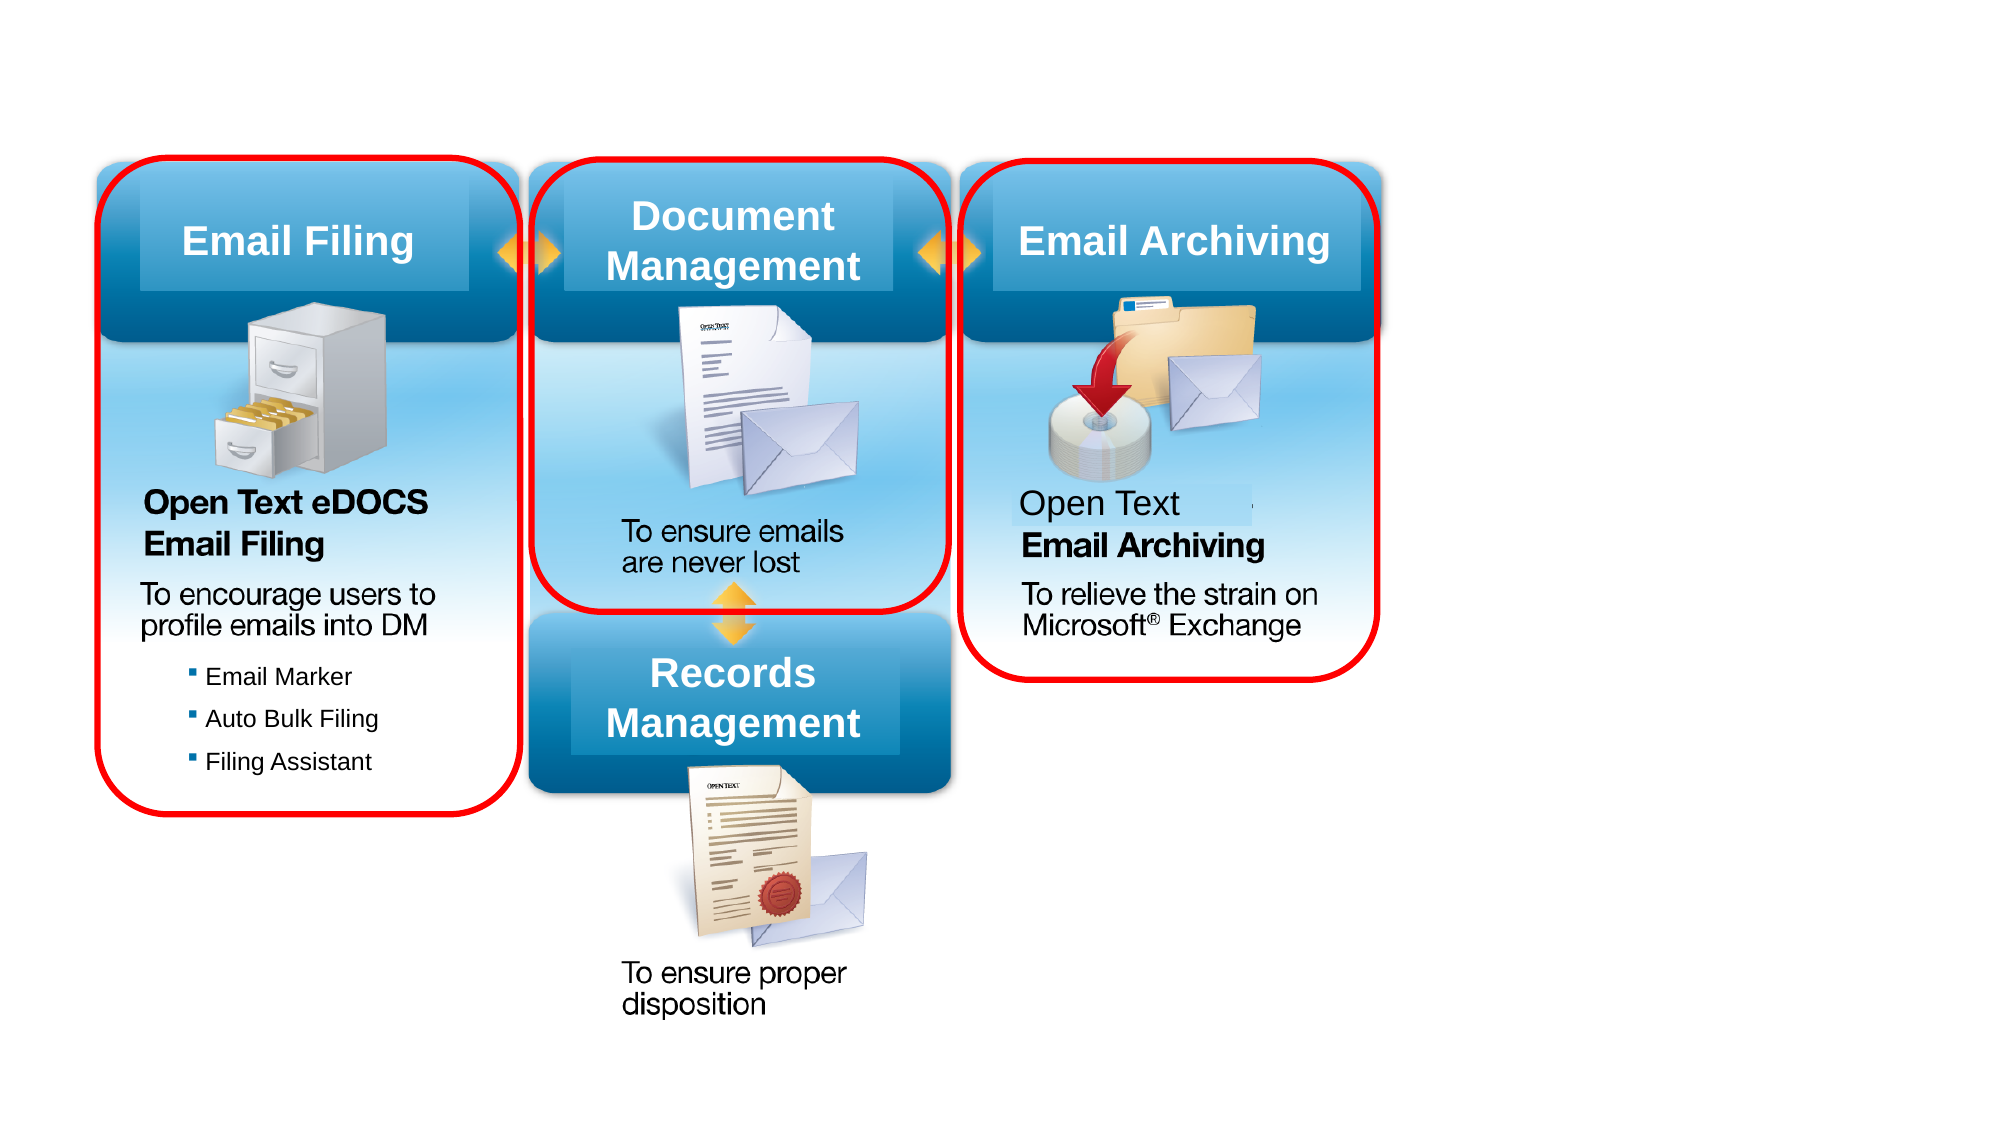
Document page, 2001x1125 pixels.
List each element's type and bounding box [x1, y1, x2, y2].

text_box [87, 152, 1393, 1020]
text_box [97, 157, 1378, 815]
